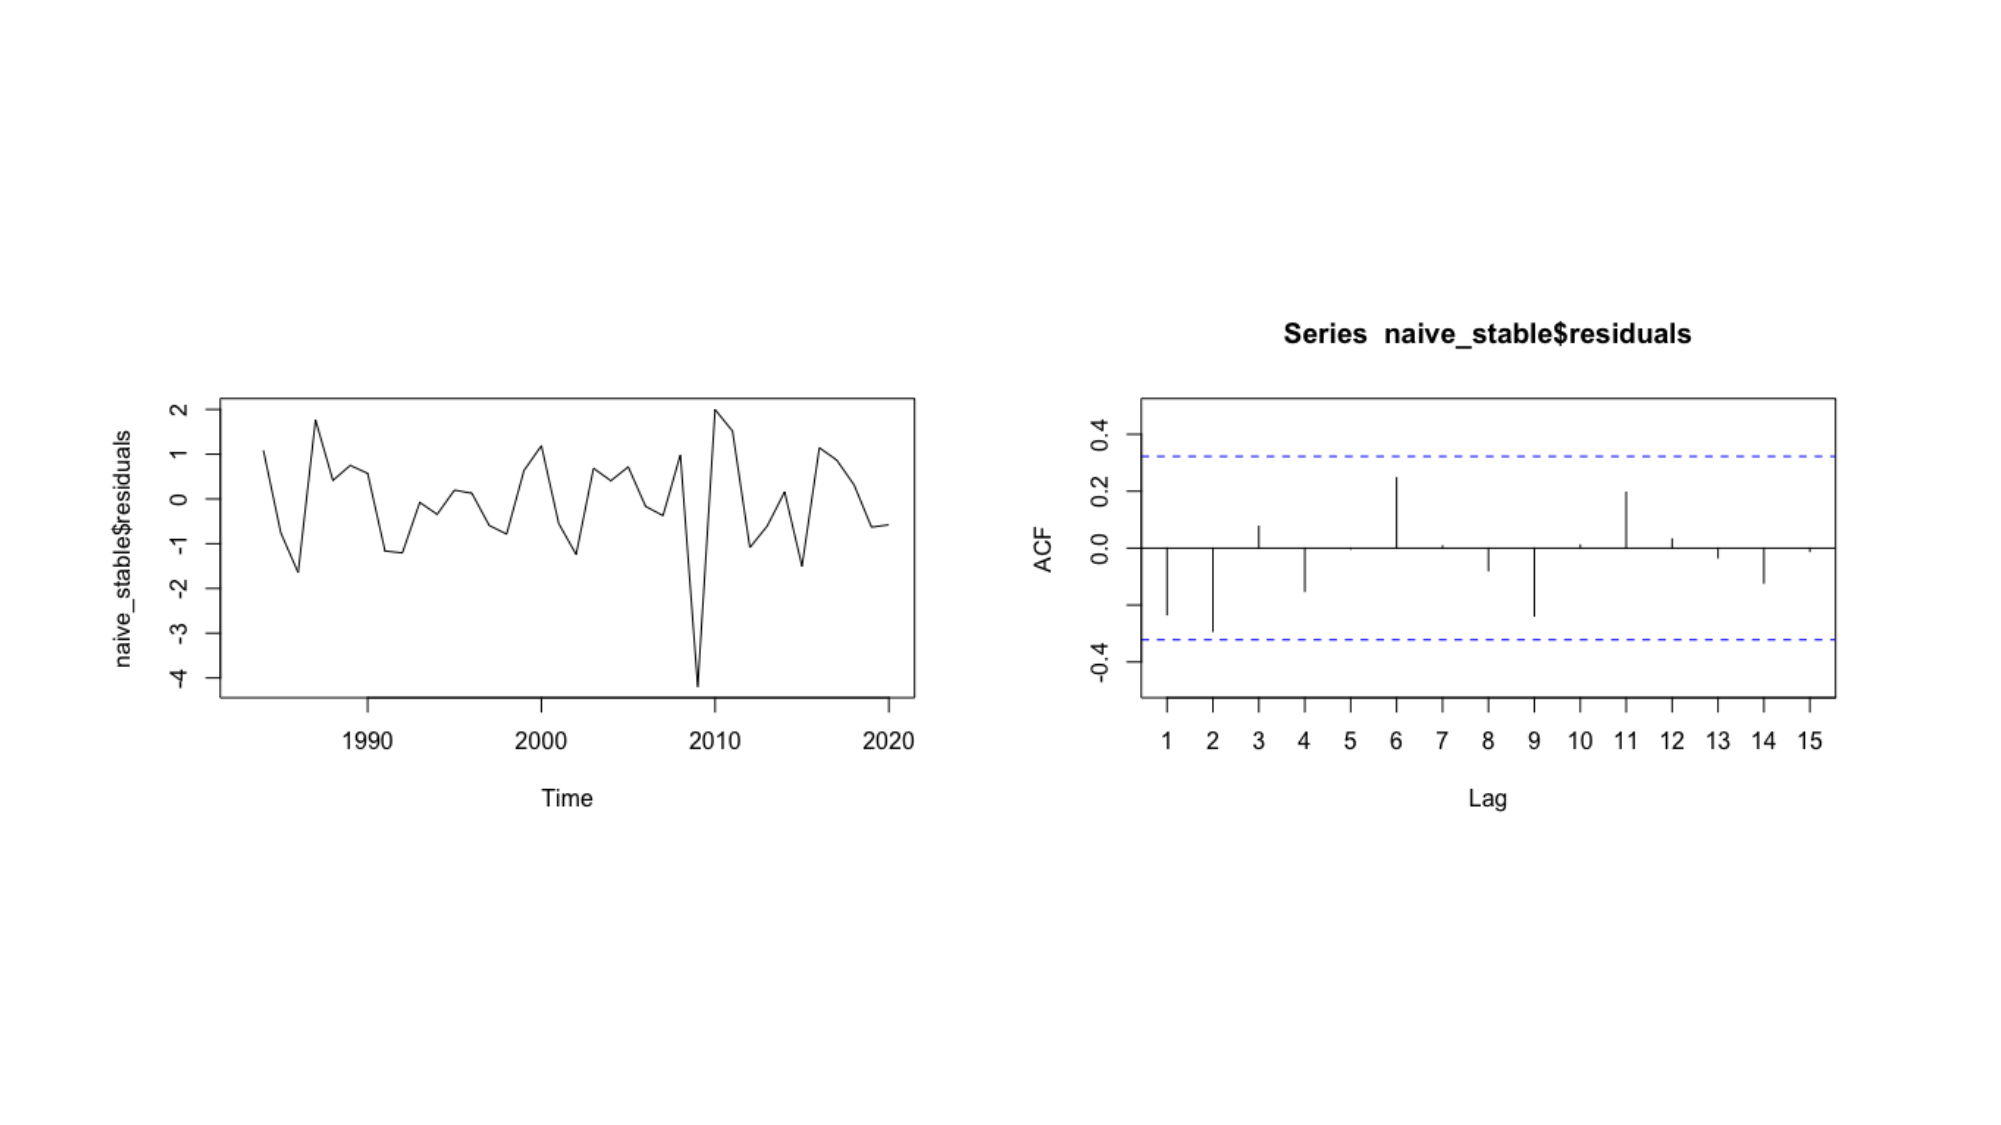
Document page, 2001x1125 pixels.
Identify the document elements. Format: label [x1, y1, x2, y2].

picture [105, 283, 974, 842]
picture [1026, 283, 1895, 842]
